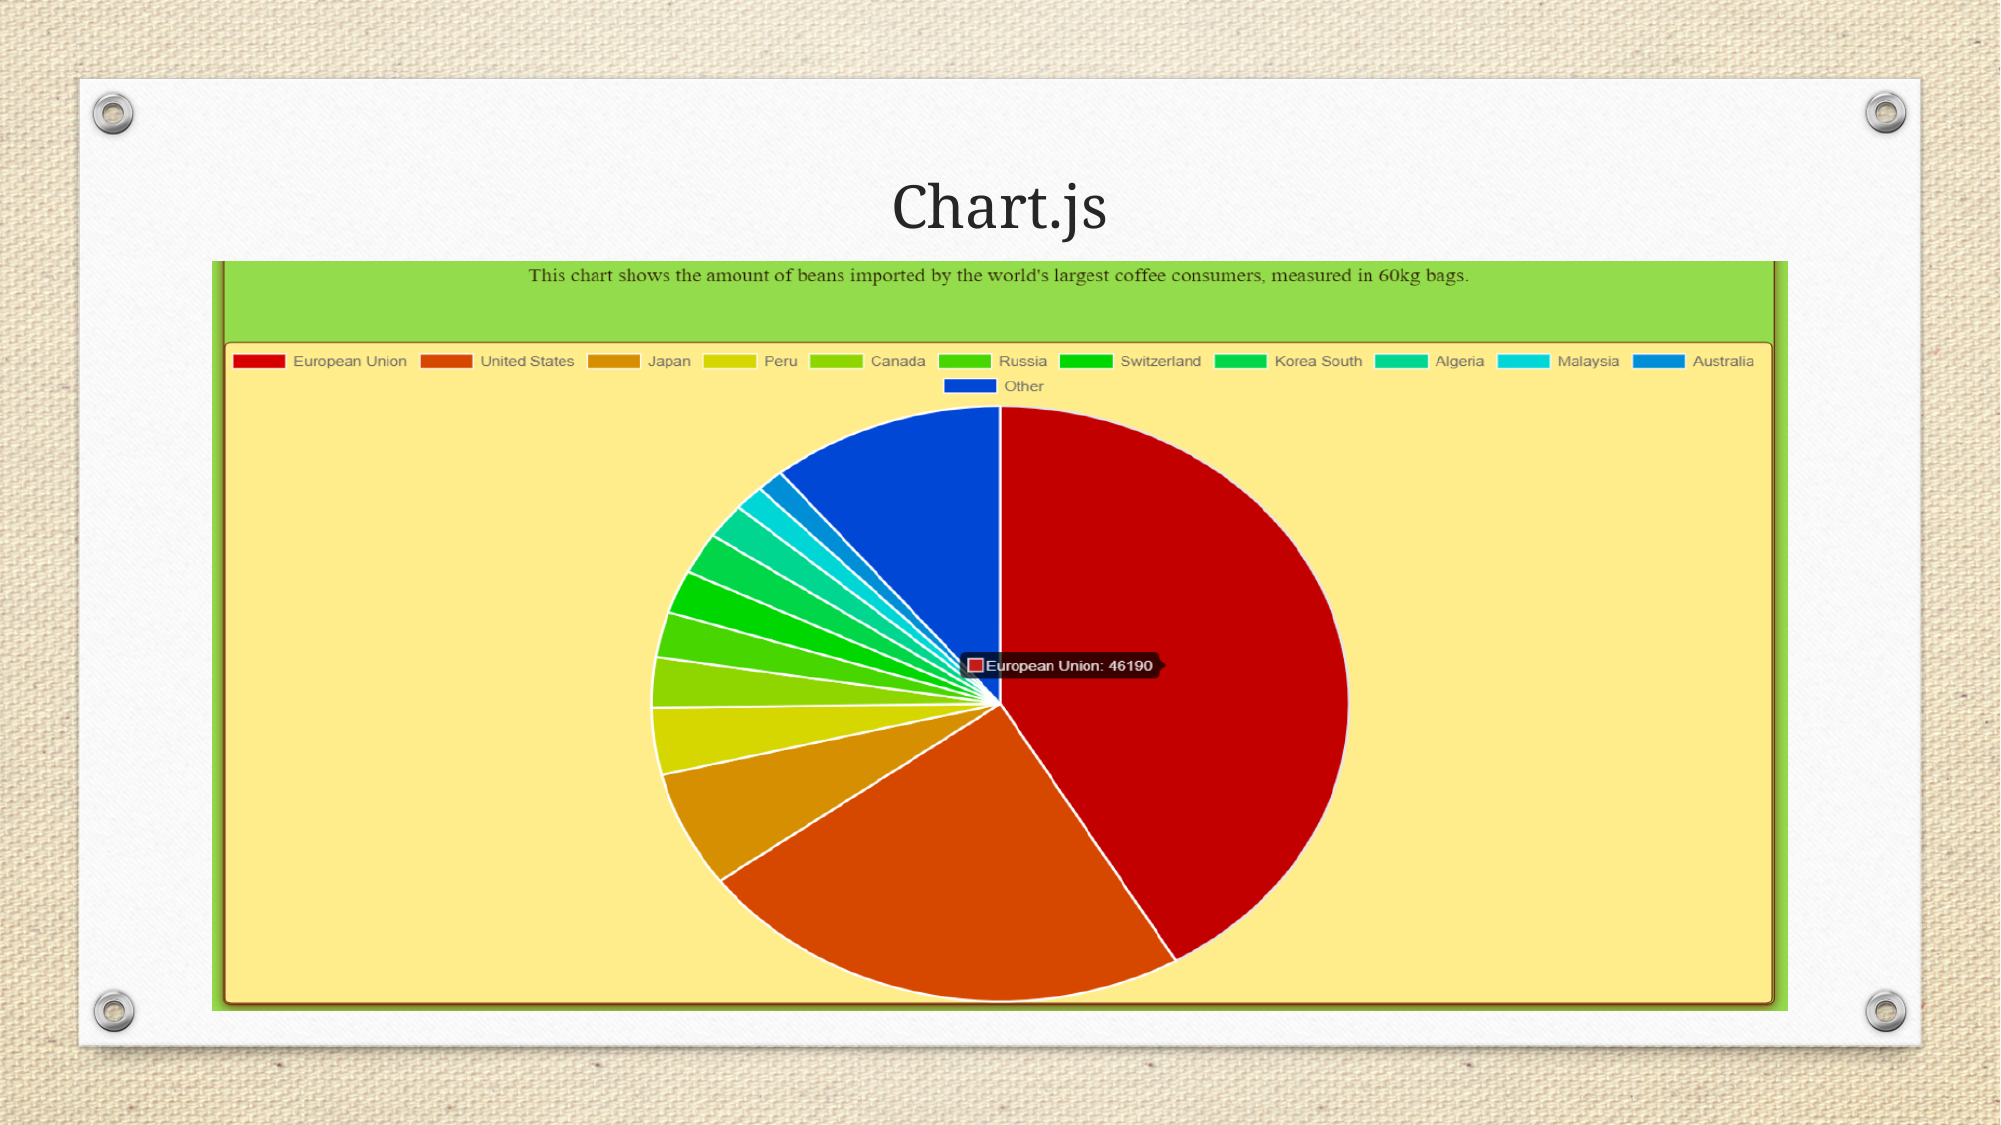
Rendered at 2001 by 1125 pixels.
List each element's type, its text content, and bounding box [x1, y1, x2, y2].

picture [0, 0, 2001, 1125]
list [212, 260, 1788, 1012]
title Chart.js [212, 161, 1788, 249]
